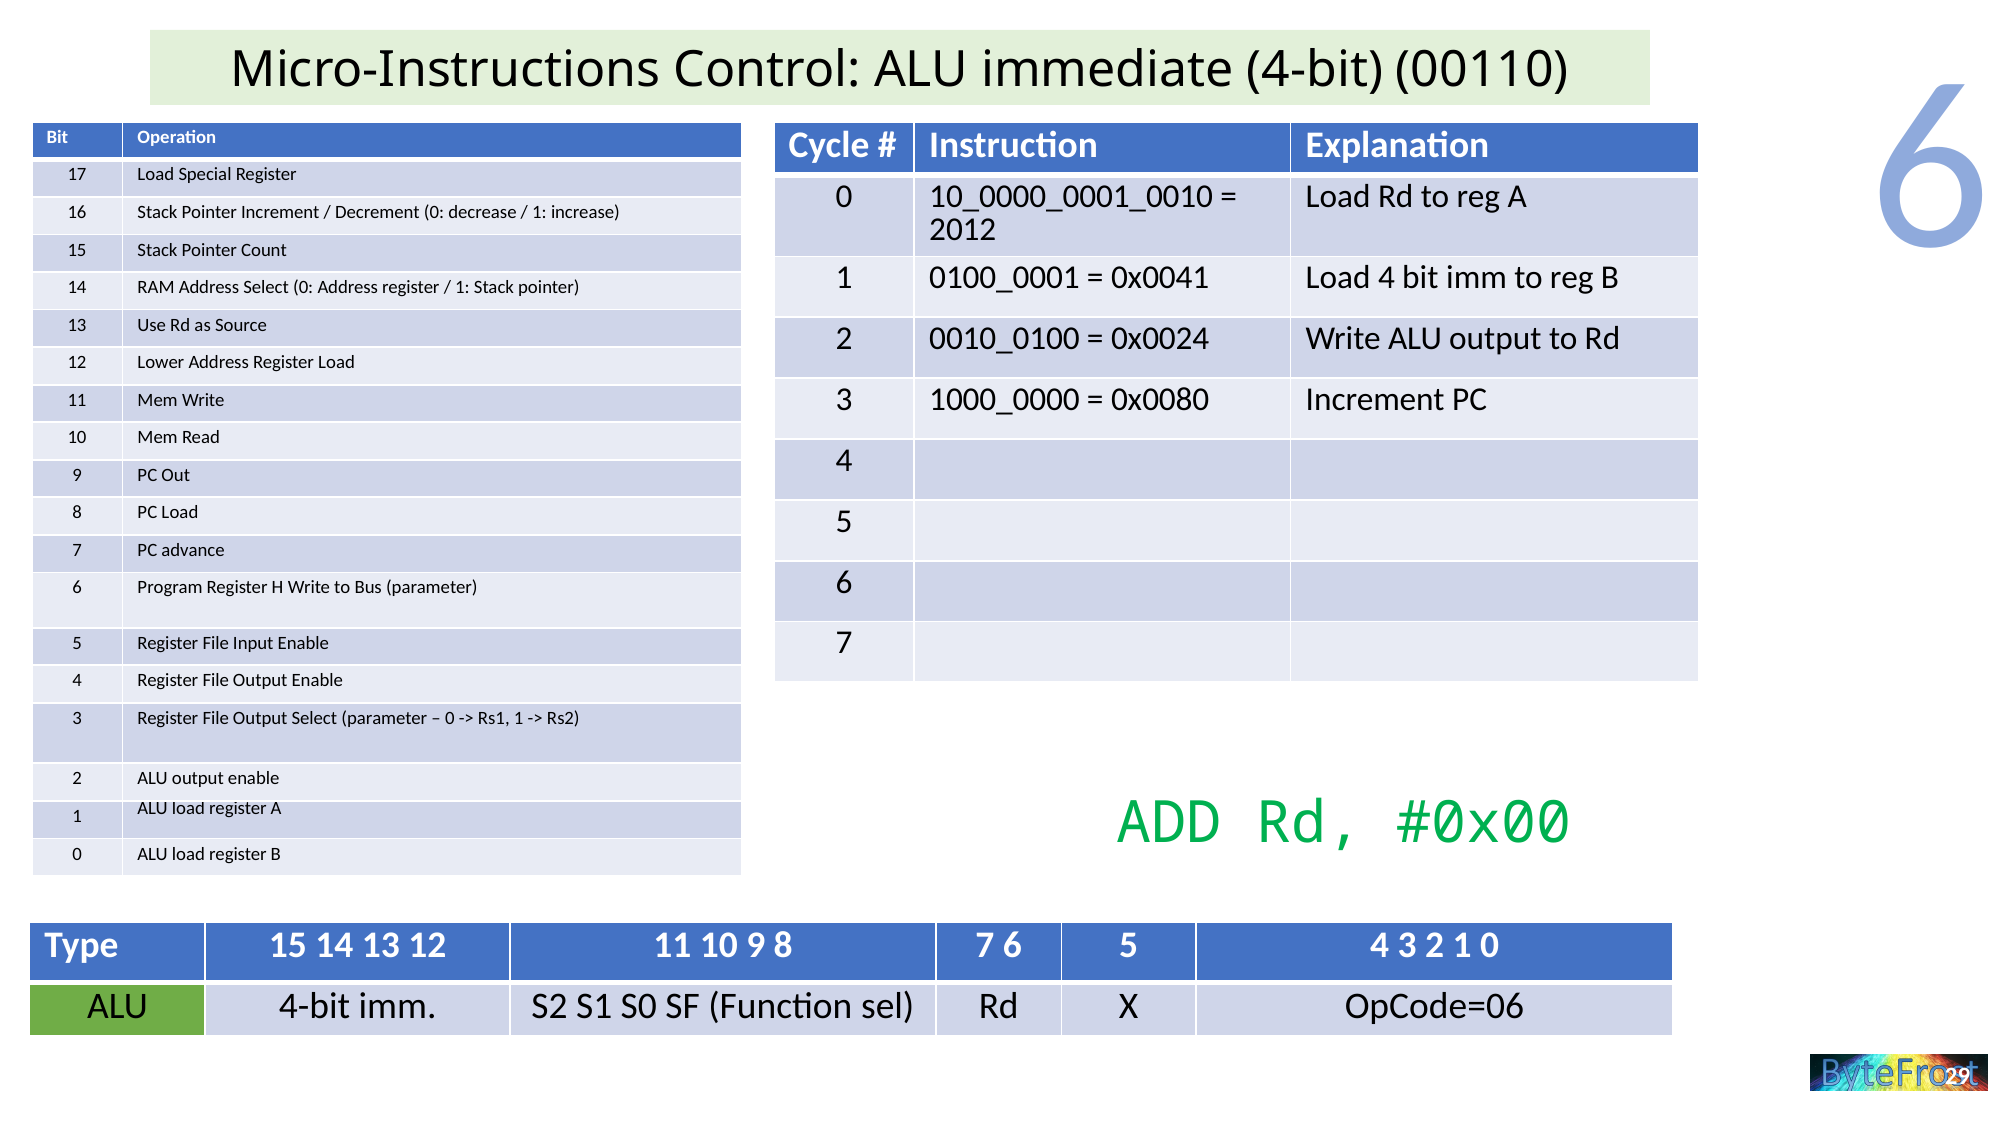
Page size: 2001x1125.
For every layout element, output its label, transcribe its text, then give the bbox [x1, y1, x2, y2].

table_cell 4 [33, 666, 122, 702]
table_header 11 10 9 8 [511, 923, 935, 980]
table_cell [915, 440, 1290, 499]
table_cell 5 [33, 629, 122, 664]
table_header 7 6 [937, 923, 1061, 980]
table_cell Program Register H Write to Bus (parameter) [123, 573, 741, 627]
table_cell Stack Pointer Increment / Decrement (0: decrease / 1: increase) [123, 198, 741, 234]
table_cell 6 [775, 562, 913, 621]
table_cell ALU load register A [123, 802, 741, 838]
table_cell ALU output enable [123, 764, 741, 800]
table_cell Use Rd as Source [123, 310, 741, 346]
table_cell Load 4 bit imm to reg B [1291, 257, 1698, 316]
table_cell 4-bit imm. [206, 985, 509, 1035]
table_cell Register File Input Enable [123, 629, 741, 664]
table_header 5 [1062, 923, 1195, 980]
table_cell 3 [775, 379, 913, 438]
table_header Bit [33, 123, 122, 157]
table_cell Write ALU output to Rd [1291, 318, 1698, 377]
table_cell X [1062, 985, 1195, 1035]
table_cell Register File Output Enable [123, 666, 741, 702]
table_cell 13 [33, 310, 122, 346]
table_cell Mem Read [123, 423, 741, 459]
table_cell [915, 622, 1290, 681]
table_cell Load Rd to reg A [1291, 178, 1698, 256]
table_cell 16 [33, 198, 122, 234]
table_cell 0 [775, 178, 913, 256]
table_cell [1291, 501, 1698, 560]
table_cell [915, 501, 1290, 560]
table_cell Rd [937, 985, 1061, 1035]
table_cell [1291, 562, 1698, 621]
table_cell ALU load register B [123, 839, 741, 875]
table_cell Increment PC [1291, 379, 1698, 438]
table_cell PC advance [123, 536, 741, 572]
table_cell 11 [33, 386, 122, 421]
table_cell [915, 562, 1290, 621]
table_cell Stack Pointer Count [123, 235, 741, 271]
table_header Type [30, 923, 204, 980]
table_cell Lower Address Register Load [123, 348, 741, 384]
table_cell 0100_0001 = 0x0041 [915, 257, 1290, 316]
table_cell Mem Write [123, 386, 741, 421]
table_cell 4 [775, 440, 913, 499]
table_cell 1000_0000 = 0x0080 [915, 379, 1290, 438]
table_header Operation [123, 123, 741, 157]
table_cell 2 [775, 318, 913, 377]
text_box 6 [1855, 0, 2000, 303]
table_cell 14 [33, 273, 122, 309]
table_cell 9 [33, 461, 122, 496]
picture [1810, 1054, 1988, 1091]
table_cell [1291, 622, 1698, 681]
table_cell [1291, 440, 1698, 499]
table_cell Load Special Register [123, 162, 741, 196]
table_cell 3 [33, 704, 122, 762]
table_cell 10_0000_0001_0010 = 2012 [915, 178, 1290, 256]
table_cell 8 [33, 498, 122, 534]
table_cell 15 [33, 235, 122, 271]
table_cell 12 [33, 348, 122, 384]
text_box 29 [1535, 1044, 1986, 1105]
table_cell 7 [33, 536, 122, 572]
table_header Instruction [915, 123, 1290, 172]
table_cell 7 [775, 622, 913, 681]
table_cell 5 [775, 501, 913, 560]
table_cell 0010_0100 = 0x0024 [915, 318, 1290, 377]
table_cell 1 [33, 802, 122, 838]
text_box ADD Rd, #0x00 [1066, 776, 1587, 862]
table_cell PC Out [123, 461, 741, 496]
title Micro-Instructions Control: ALU immediate (4-bit) (00110) [150, 29, 1650, 105]
table_cell 2 [33, 764, 122, 800]
table_cell OpCode=06 [1197, 985, 1672, 1035]
table_cell ALU [30, 985, 204, 1035]
table_cell 1 [775, 257, 913, 316]
table_cell S2 S1 S0 SF (Function sel) [511, 985, 935, 1035]
table_cell Register File Output Select (parameter – 0 -> Rs1, 1 -> Rs2) [123, 704, 741, 762]
table_cell 10 [33, 423, 122, 459]
table_header 15 14 13 12 [206, 923, 509, 980]
table_header Cycle # [775, 123, 913, 172]
table_cell 0 [33, 839, 122, 875]
table_header Explanation [1291, 123, 1698, 172]
table_cell 17 [33, 162, 122, 196]
table_cell 6 [33, 573, 122, 627]
table_cell PC Load [123, 498, 741, 534]
table_cell RAM Address Select (0: Address register / 1: Stack pointer) [123, 273, 741, 309]
table_header 4 3 2 1 0 [1197, 923, 1672, 980]
